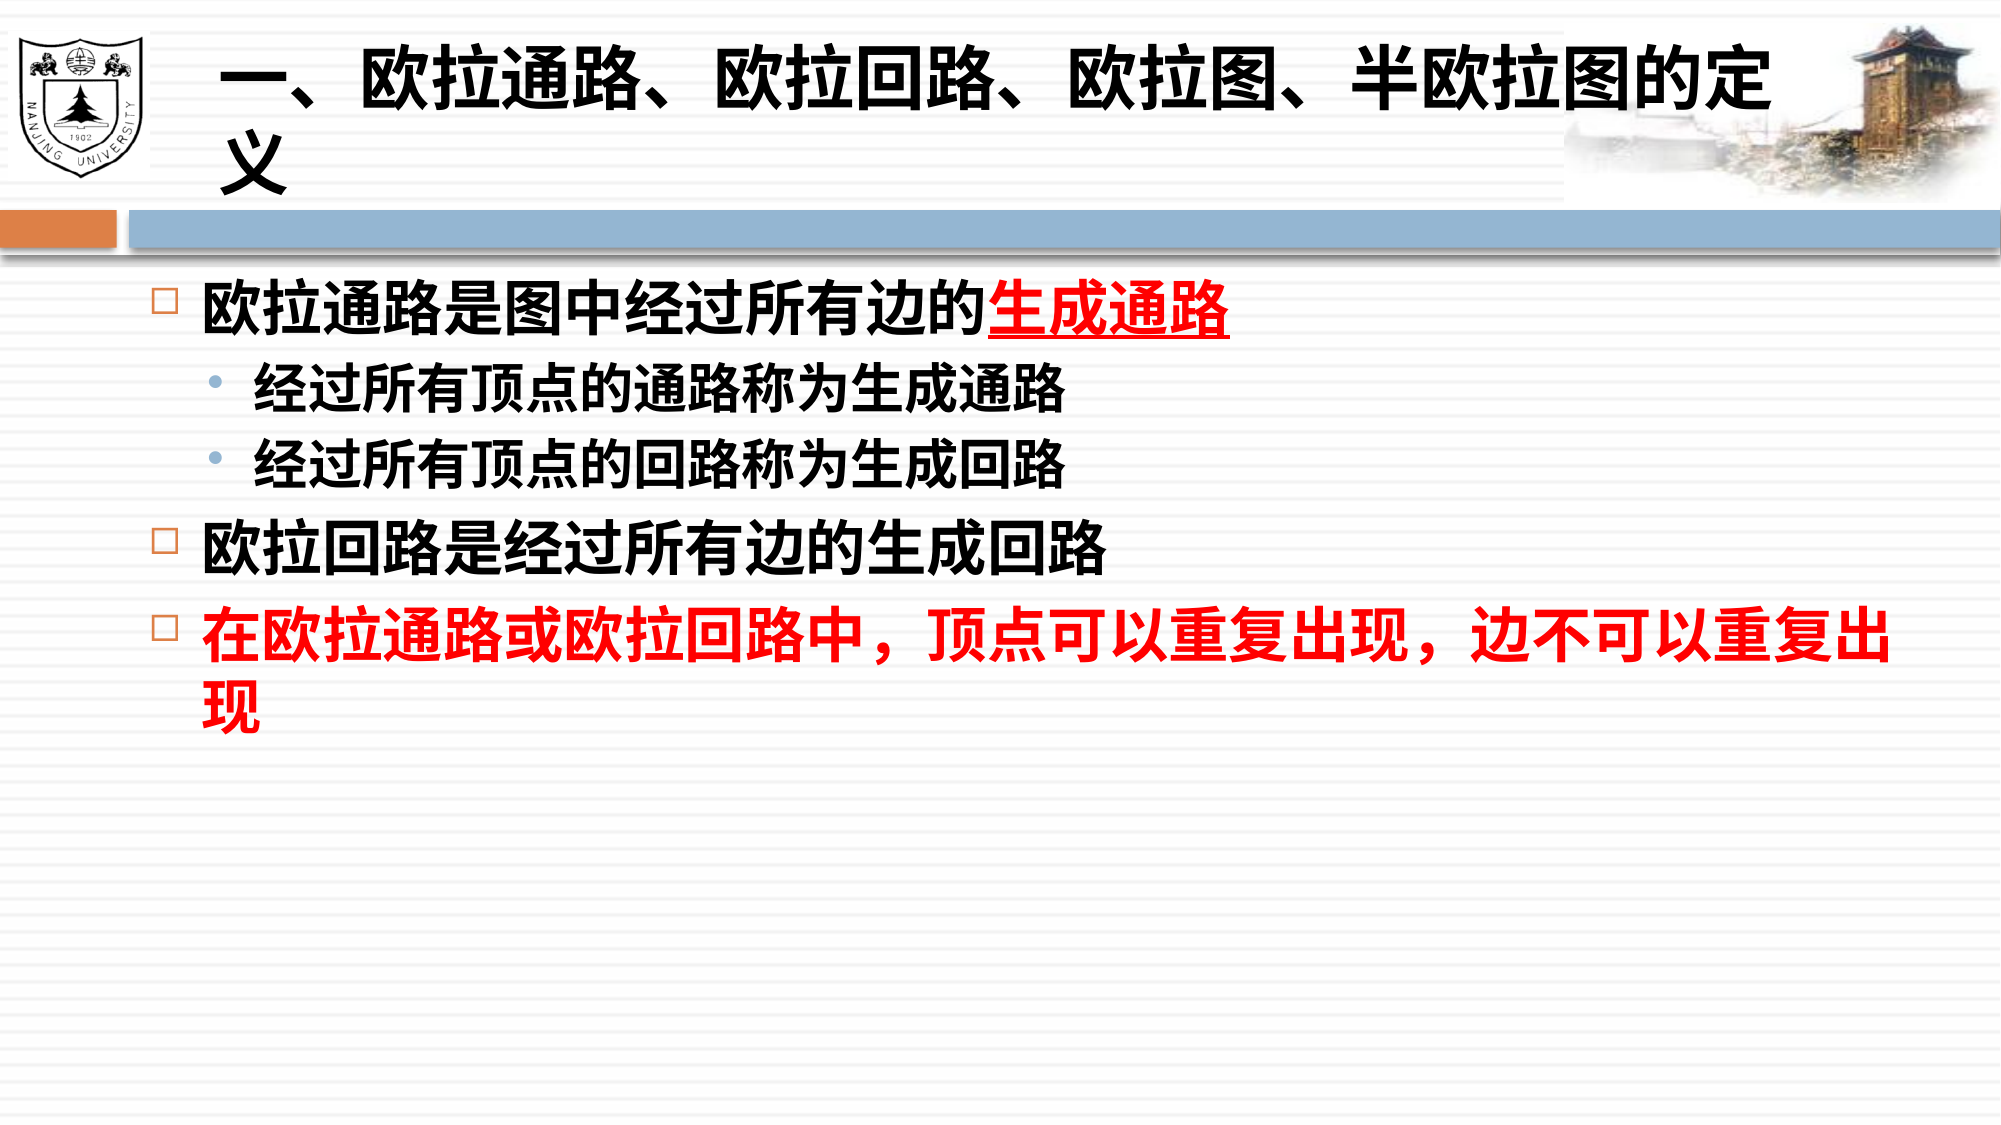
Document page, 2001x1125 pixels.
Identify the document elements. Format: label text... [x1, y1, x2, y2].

picture [8, 31, 150, 181]
list 欧拉通路是图中经过所有边的生成通路 经过所有顶点的通路称为生成通路 经过所有顶点的回路称为生成回路 欧拉回路是经过所有边的生成回路 在欧拉通路或欧拉回路中，顶点可以重复出现，边不可以重复出现 [133, 262, 1918, 1000]
picture [1564, 23, 2000, 203]
title 一、欧拉通路、欧拉回路、欧拉图、半欧拉图的定义 [203, 37, 1804, 200]
